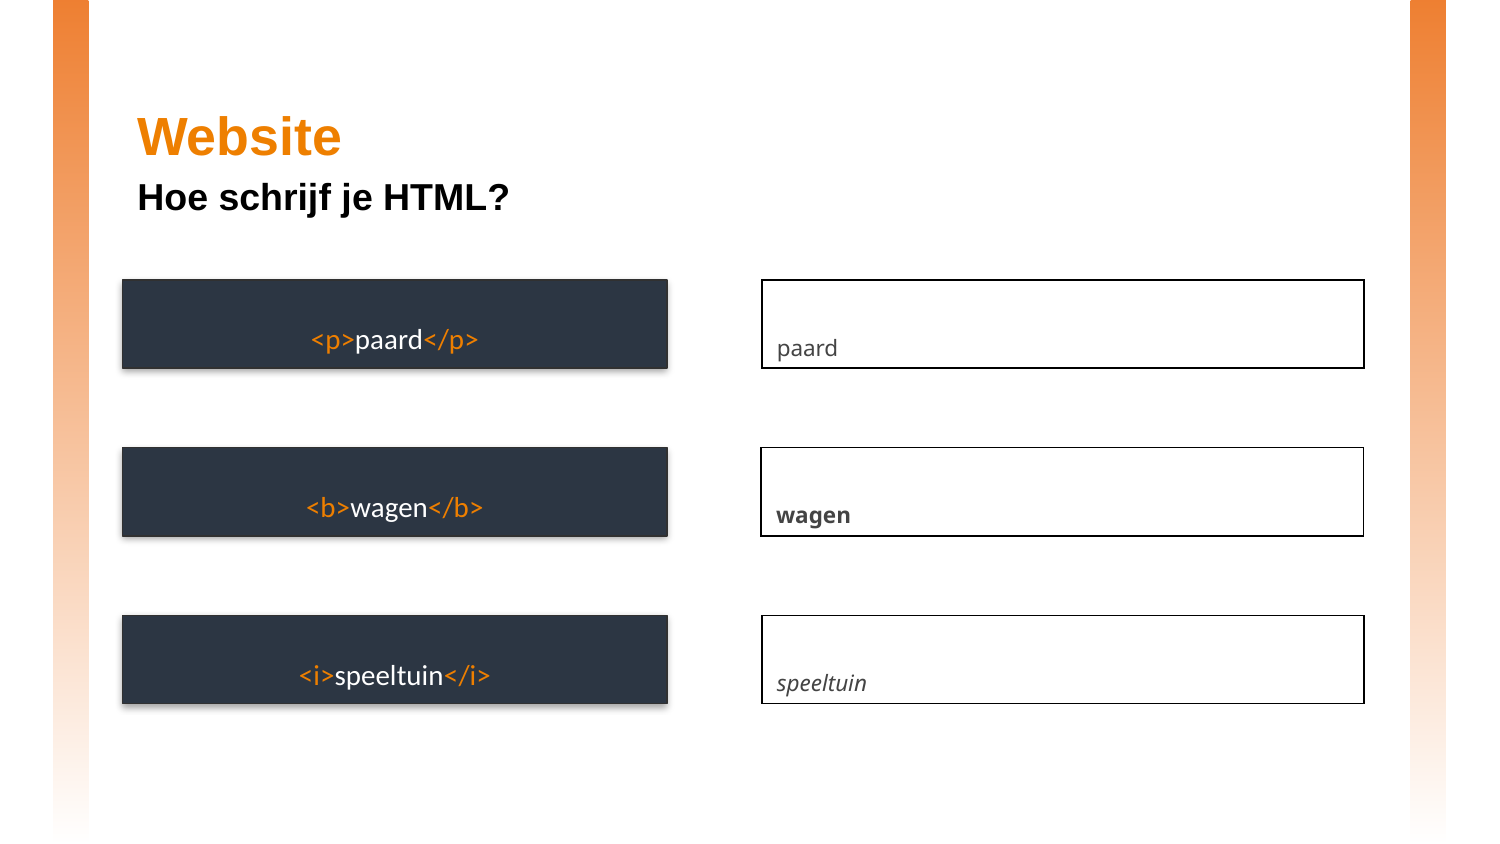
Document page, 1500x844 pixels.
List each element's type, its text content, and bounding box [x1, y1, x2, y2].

text_box <p>paard</p> [122, 279, 668, 369]
text_box <i>speeltuin</i> [122, 615, 668, 704]
title Website [122, 94, 1400, 165]
text_box paard [761, 279, 1365, 369]
list Hoe schrijf je HTML? [122, 165, 1400, 210]
text_box wagen [761, 447, 1364, 536]
text_box <b>wagen</b> [122, 447, 668, 537]
text_box speeltuin [761, 615, 1365, 704]
